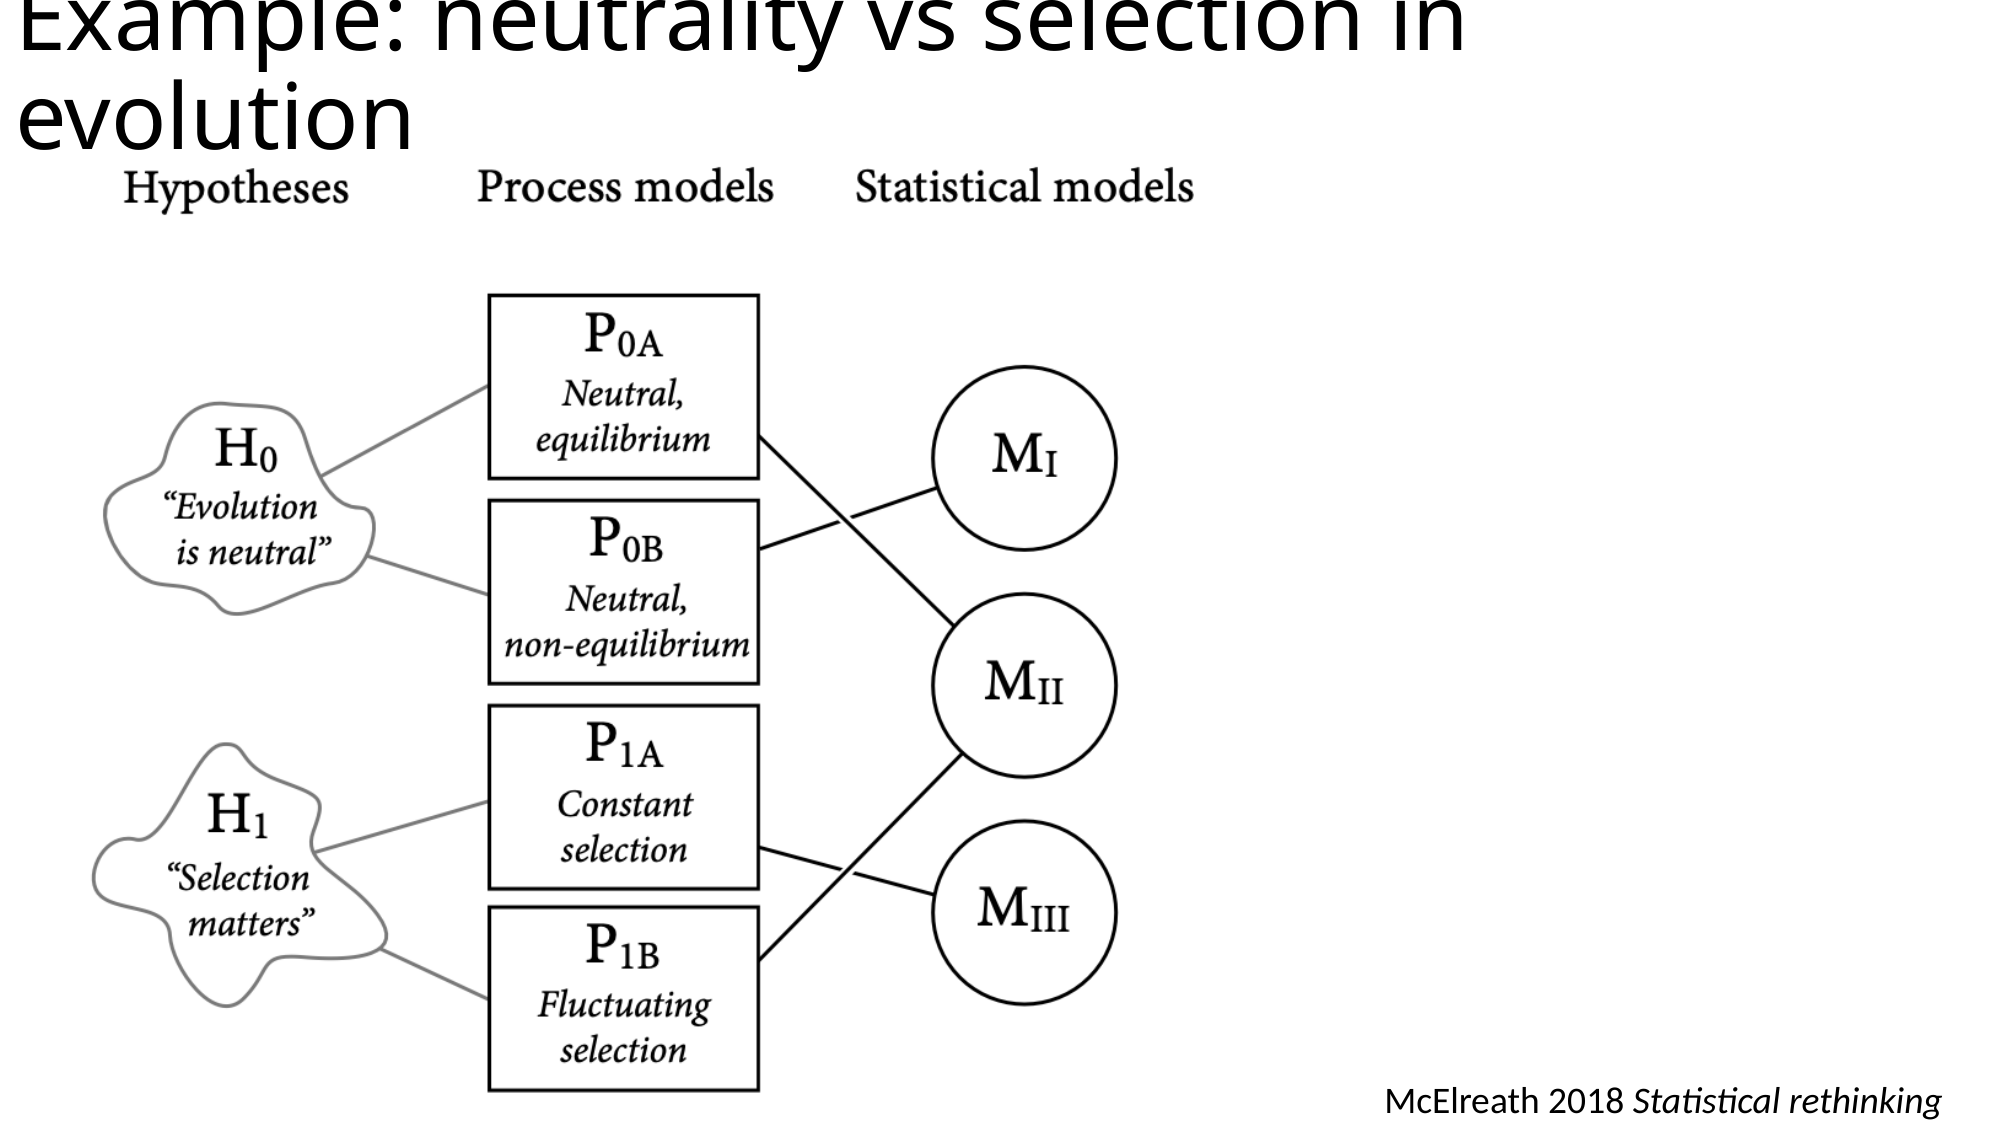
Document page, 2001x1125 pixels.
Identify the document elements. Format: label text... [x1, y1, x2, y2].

text_box McElreath 2018 Statistical rethinking [1369, 1069, 1958, 1125]
picture [0, 129, 1275, 1116]
title Example: neutrality vs selection in evolution [0, 0, 1725, 179]
